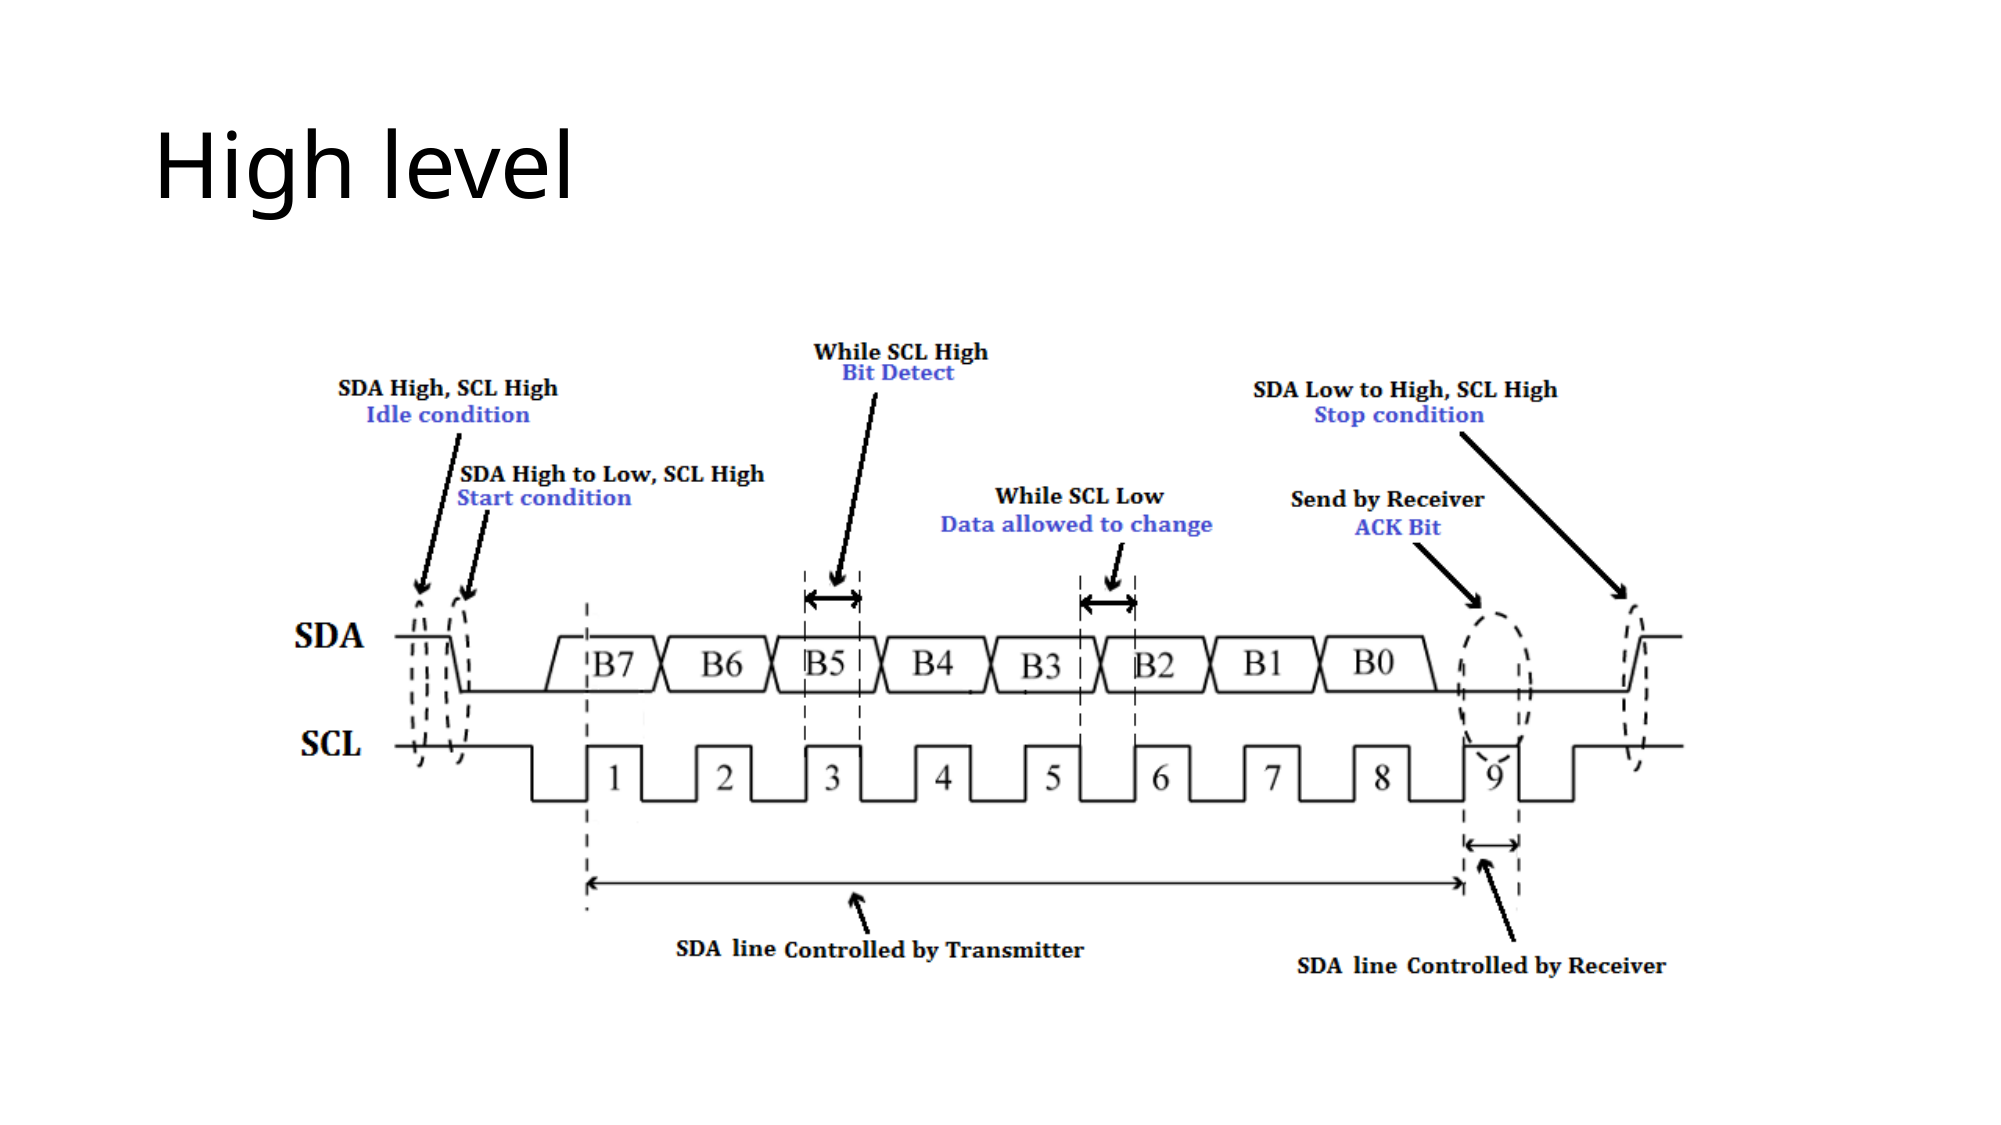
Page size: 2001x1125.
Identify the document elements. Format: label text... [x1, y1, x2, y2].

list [285, 327, 1715, 986]
title High level [137, 59, 1863, 278]
